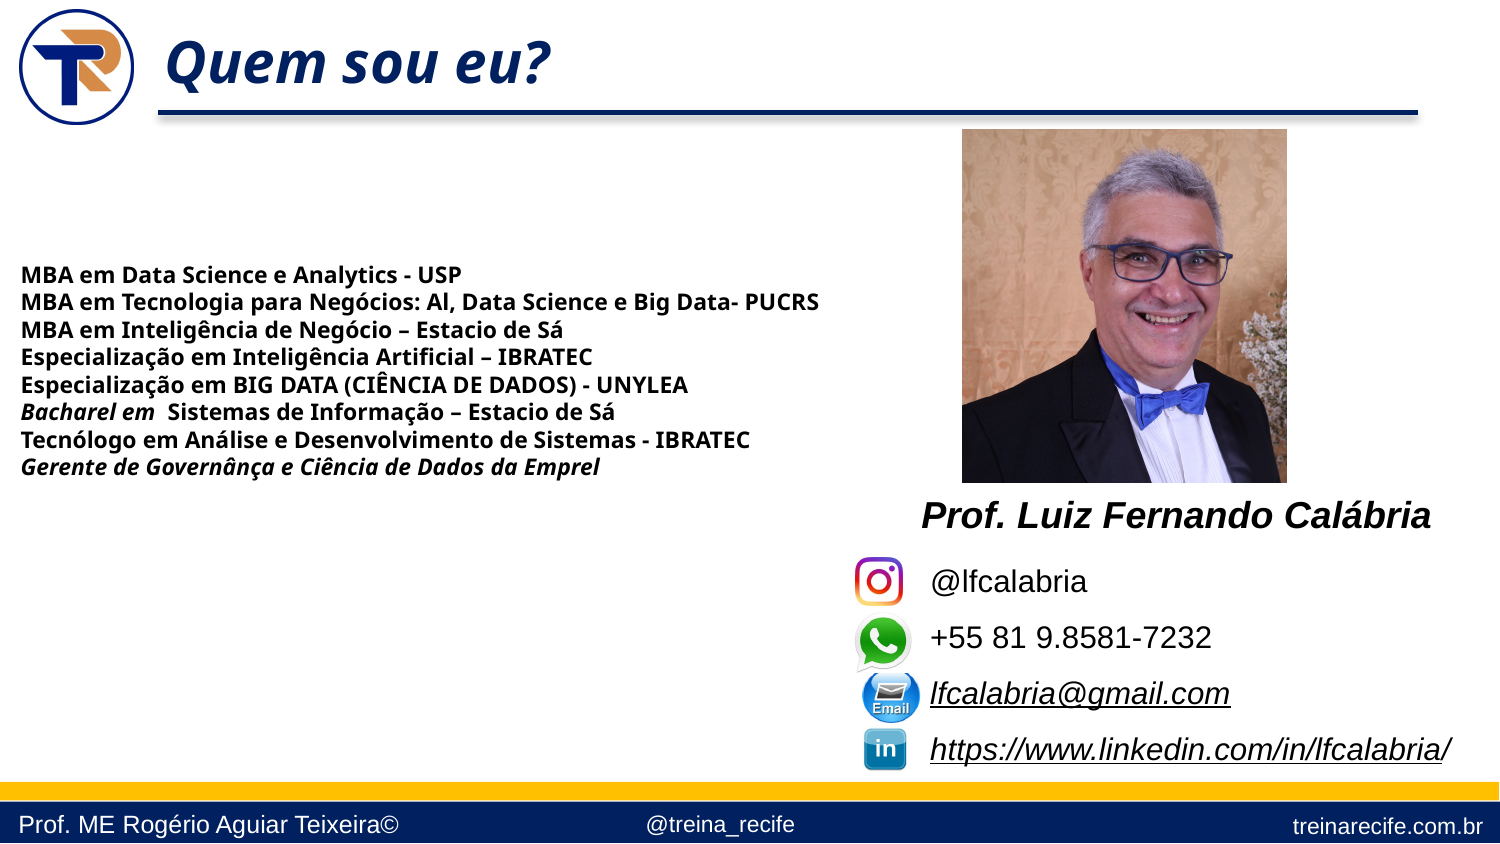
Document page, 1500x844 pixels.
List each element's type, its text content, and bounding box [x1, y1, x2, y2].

text_box MBA em Data Science e Analytics - USP MBA em Tecnologia para Negócios: Al, Data Science e Big Data- PUCRS MBA em Inteligência de Negócio – Estacio de Sá Especialização em Inteligência Artificial – IBRATEC Especialização em BIG DATA (CIÊNCIA DE DADOS) - UNYLEA Bacharel em Sistemas de Informação – Estacio de Sá Tecnólogo em Análise e Desenvolvimento de Sistemas - IBRATEC Gerente de Governânça e Ciência de Dados da Emprel [5, 253, 951, 488]
text_box Prof. Luiz Fernando Calábria [787, 483, 1500, 544]
picture [962, 128, 1288, 483]
picture [862, 664, 921, 725]
picture [851, 609, 914, 674]
text_box Quem sou eu? [150, 17, 756, 103]
text_box @lfcalabria +55 81 9.8581-7232 lfcalabria@gmail.com https://www.linkedin.com/in/lfcalabria/ [915, 544, 1500, 775]
picture [854, 557, 904, 606]
picture [19, 9, 134, 125]
picture [862, 730, 908, 773]
